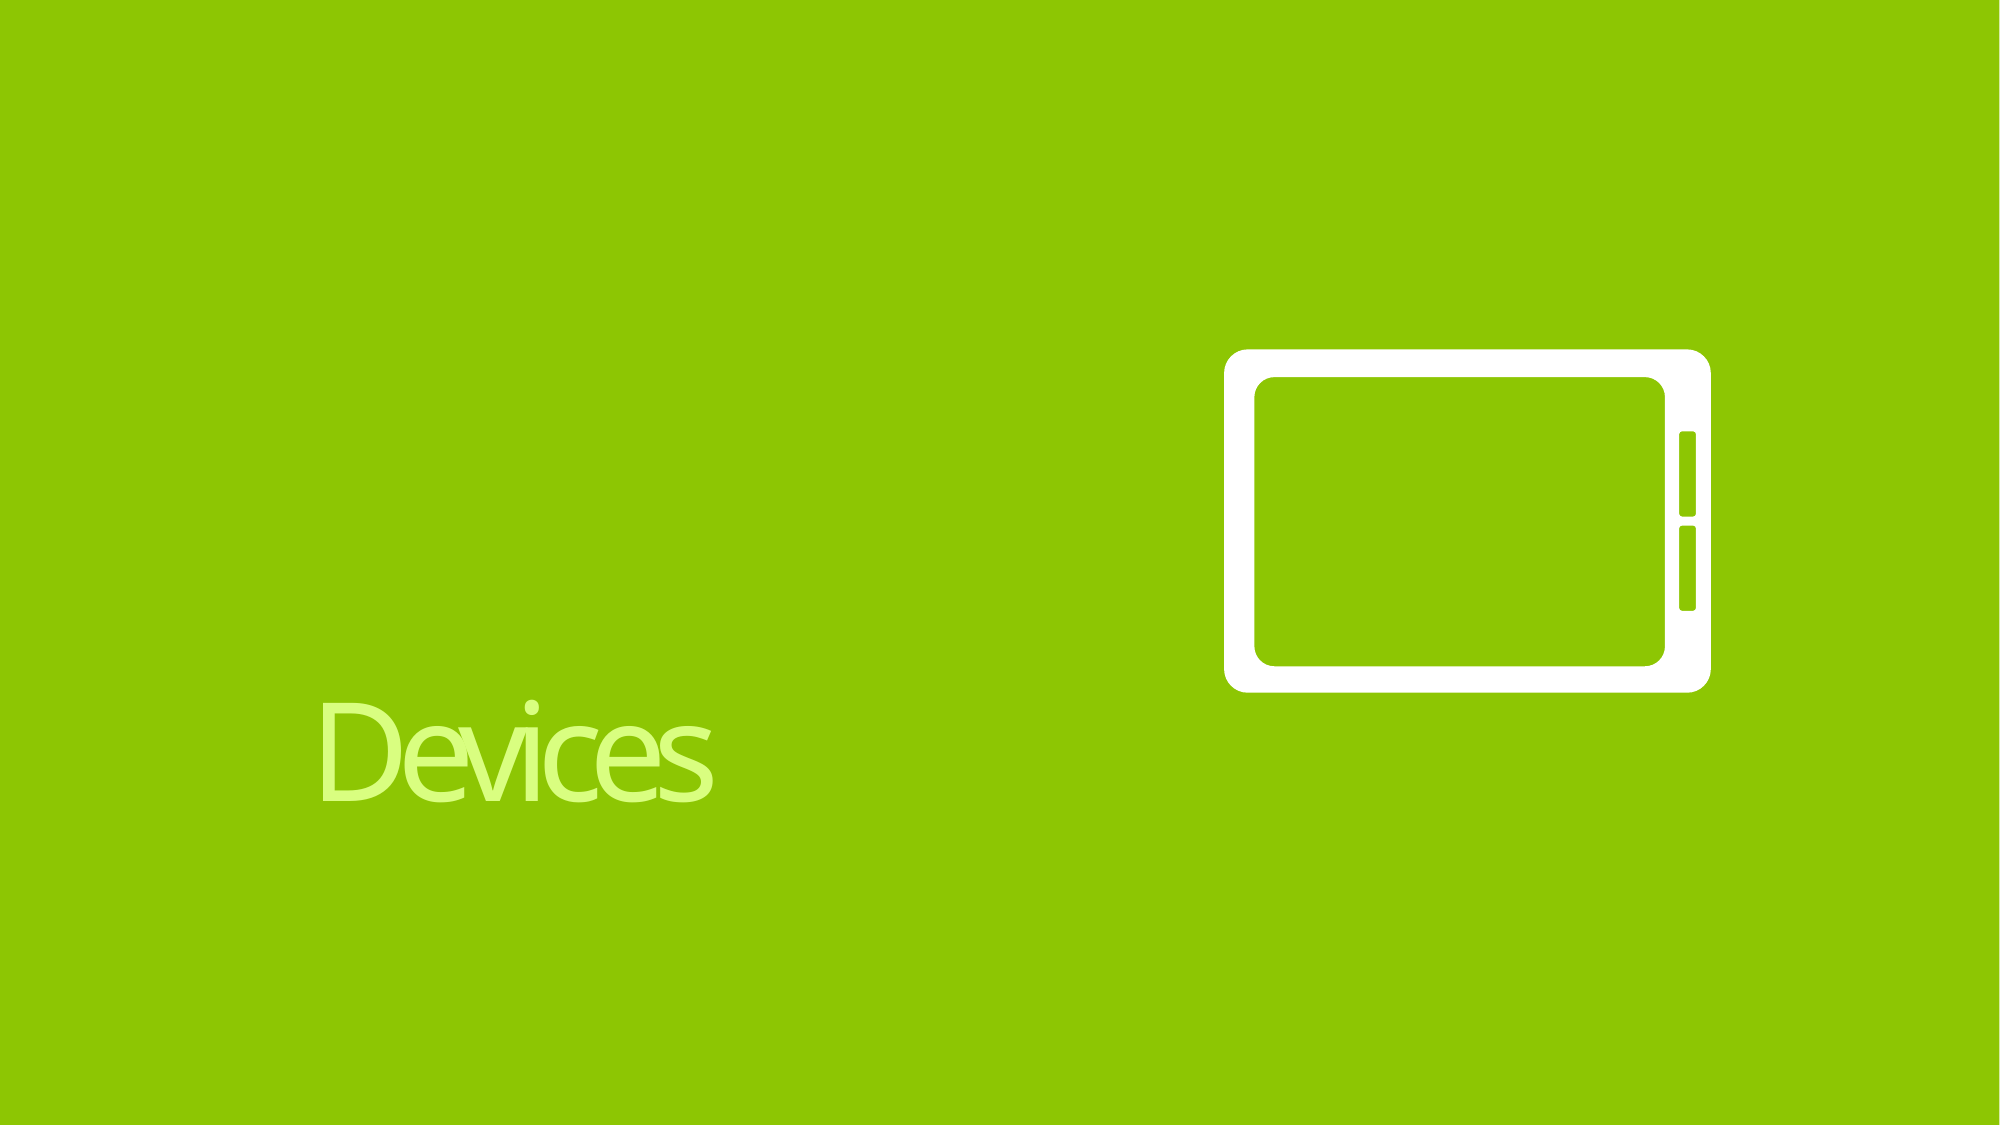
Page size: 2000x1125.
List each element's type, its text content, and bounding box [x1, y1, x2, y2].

list Devices [309, 682, 1766, 892]
text_box [1221, 347, 1713, 695]
